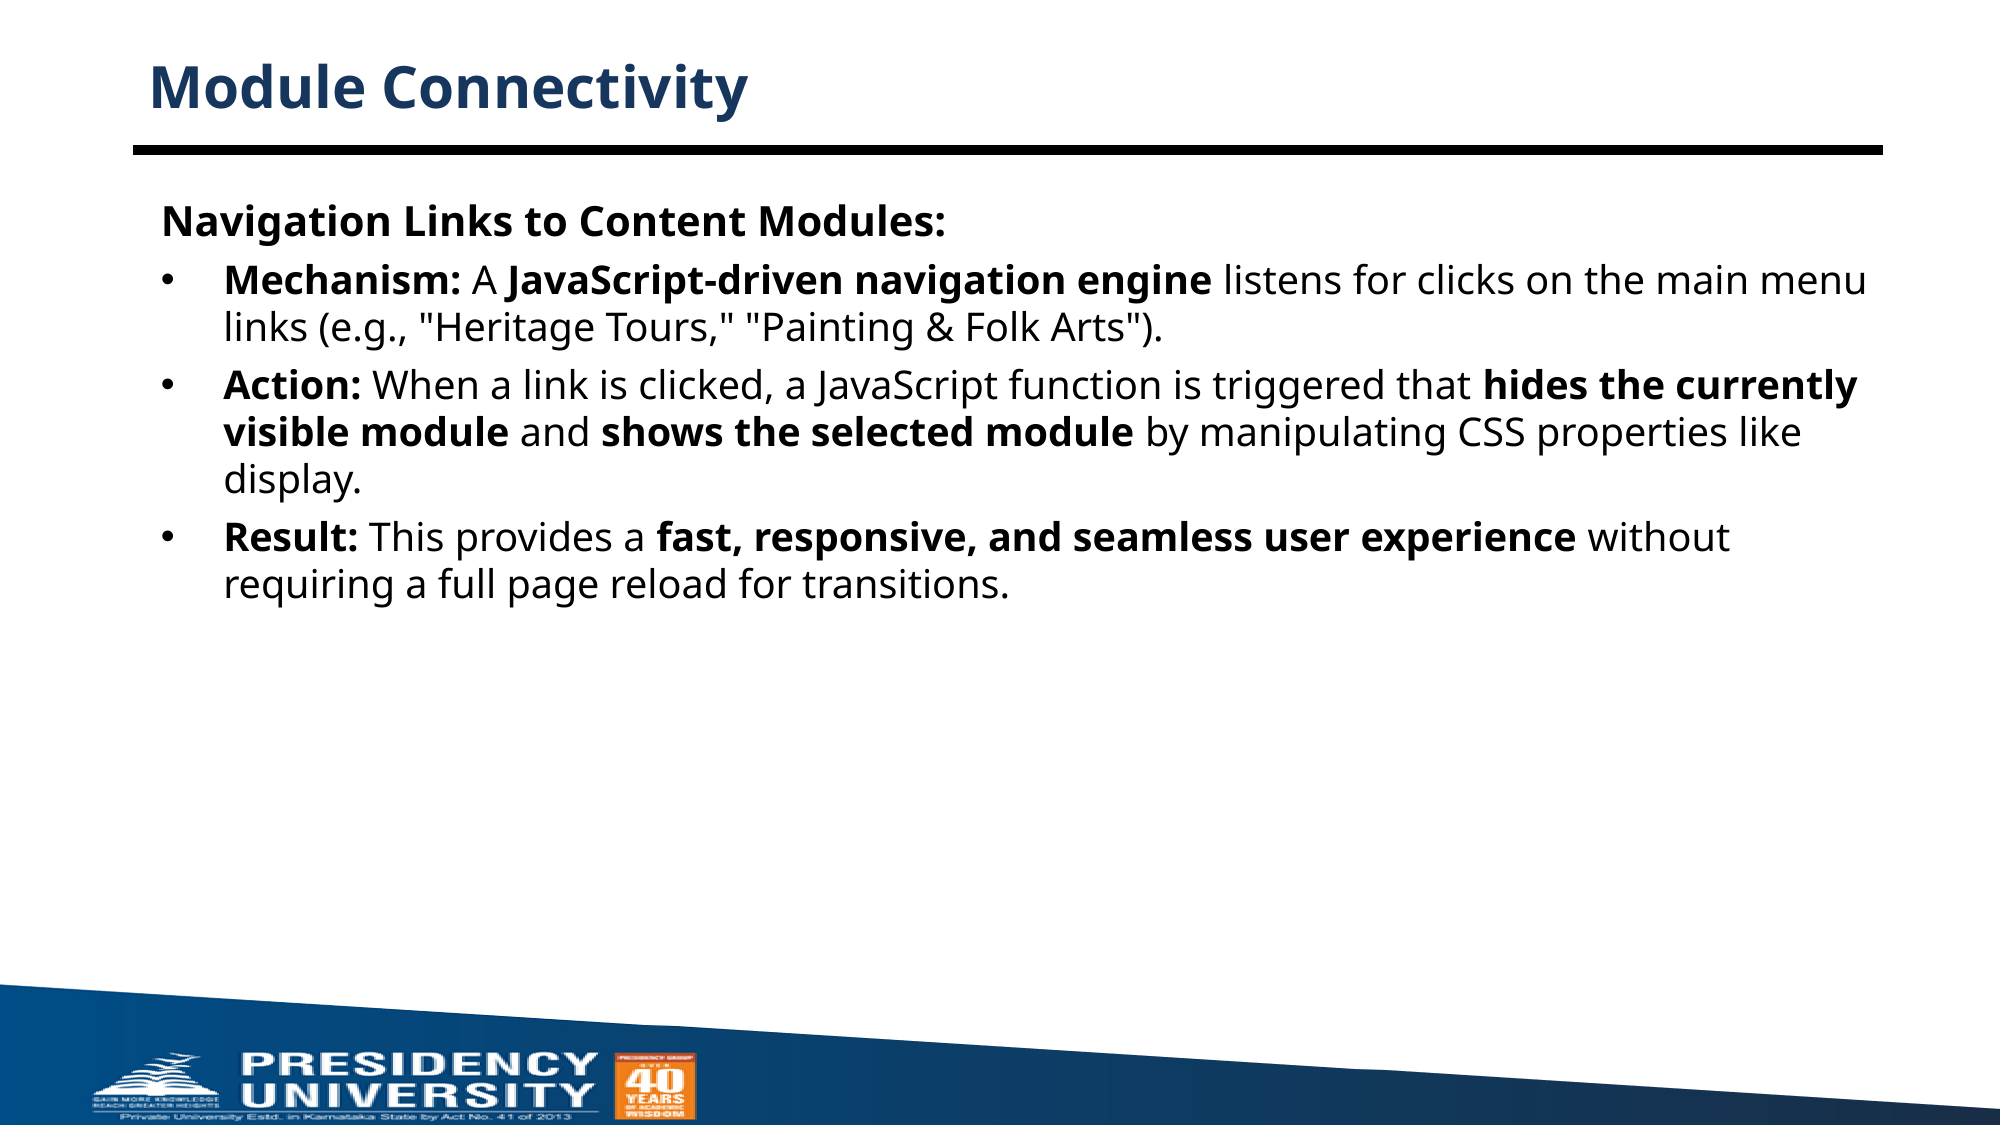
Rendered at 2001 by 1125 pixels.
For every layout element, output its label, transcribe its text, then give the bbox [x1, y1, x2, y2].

list Navigation Links to Content Modules: Mechanism: A JavaScript-driven navigation engine listens for clicks on the main menu links (e.g., "Heritage Tours," "Painting & Folk Arts"). Action: When a link is clicked, a JavaScript function is triggered that hides the currently visible module and shows the selected module by manipulating CSS properties like display. Result: This provides a fast, responsive, and seamless user experience without requiring a full page reload for transitions. [133, 187, 1884, 1000]
title Module Connectivity [133, 45, 1884, 125]
picture [0, 982, 2000, 1125]
